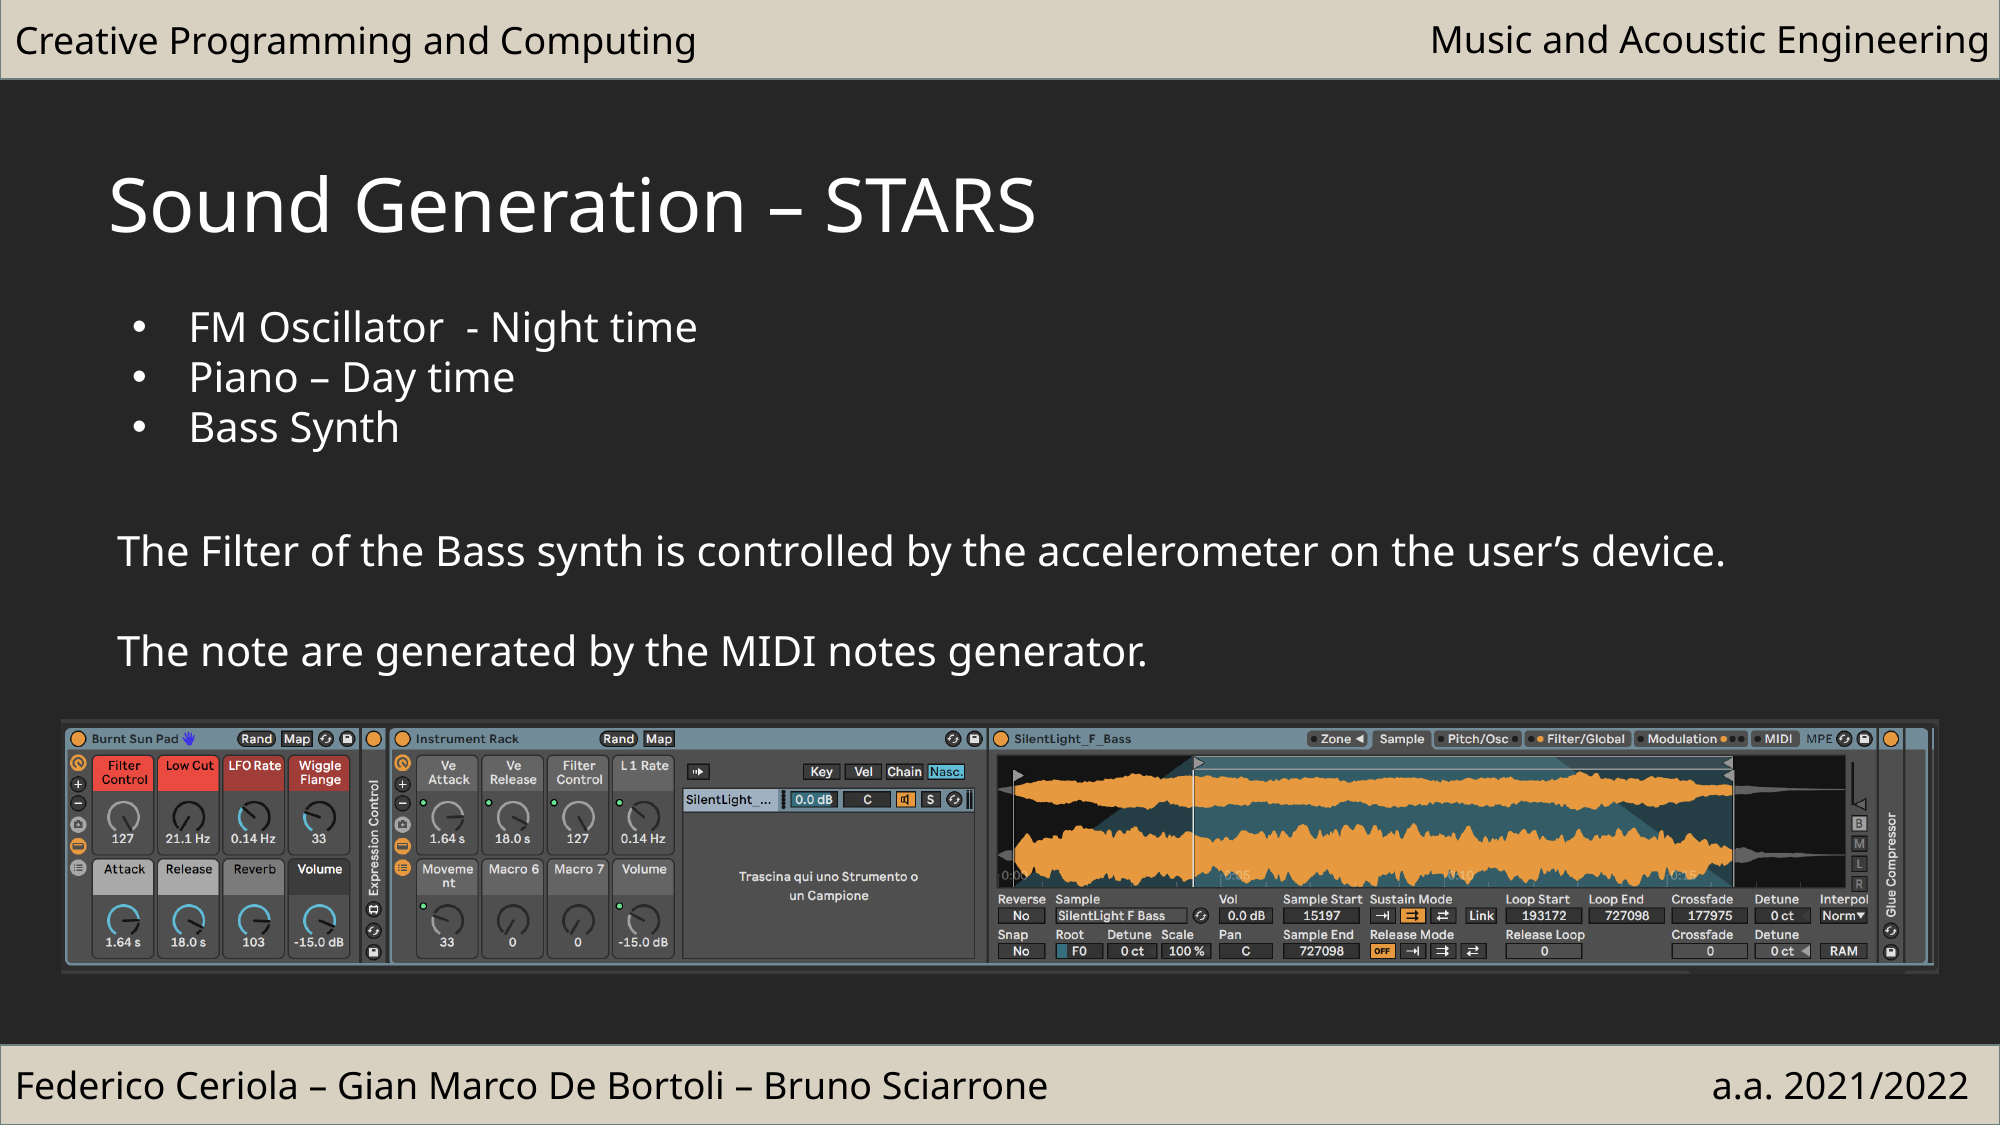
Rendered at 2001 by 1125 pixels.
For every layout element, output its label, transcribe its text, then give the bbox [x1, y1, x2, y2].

text_box FM Oscillator - Night time Piano – Day time Bass Synth [117, 293, 1141, 459]
text_box Federico Ceriola – Gian Marco De Bortoli – Bruno Sciarrone [0, 1044, 2000, 1125]
text_box The Filter of the Bass synth is controlled by the accelerometer on the user’s device. The note are generated by the MIDI notes generator. [102, 517, 1742, 683]
text_box Music and Acoustic Engineering [1414, 8, 2000, 69]
text_box Creative Programming and Computing [0, 0, 2000, 80]
text_box [0, 80, 2000, 1044]
text_box Sound Generation – STARS [93, 149, 1054, 255]
text_box a.a. 2021/2022 [1697, 1054, 1985, 1115]
picture [60, 719, 1939, 974]
